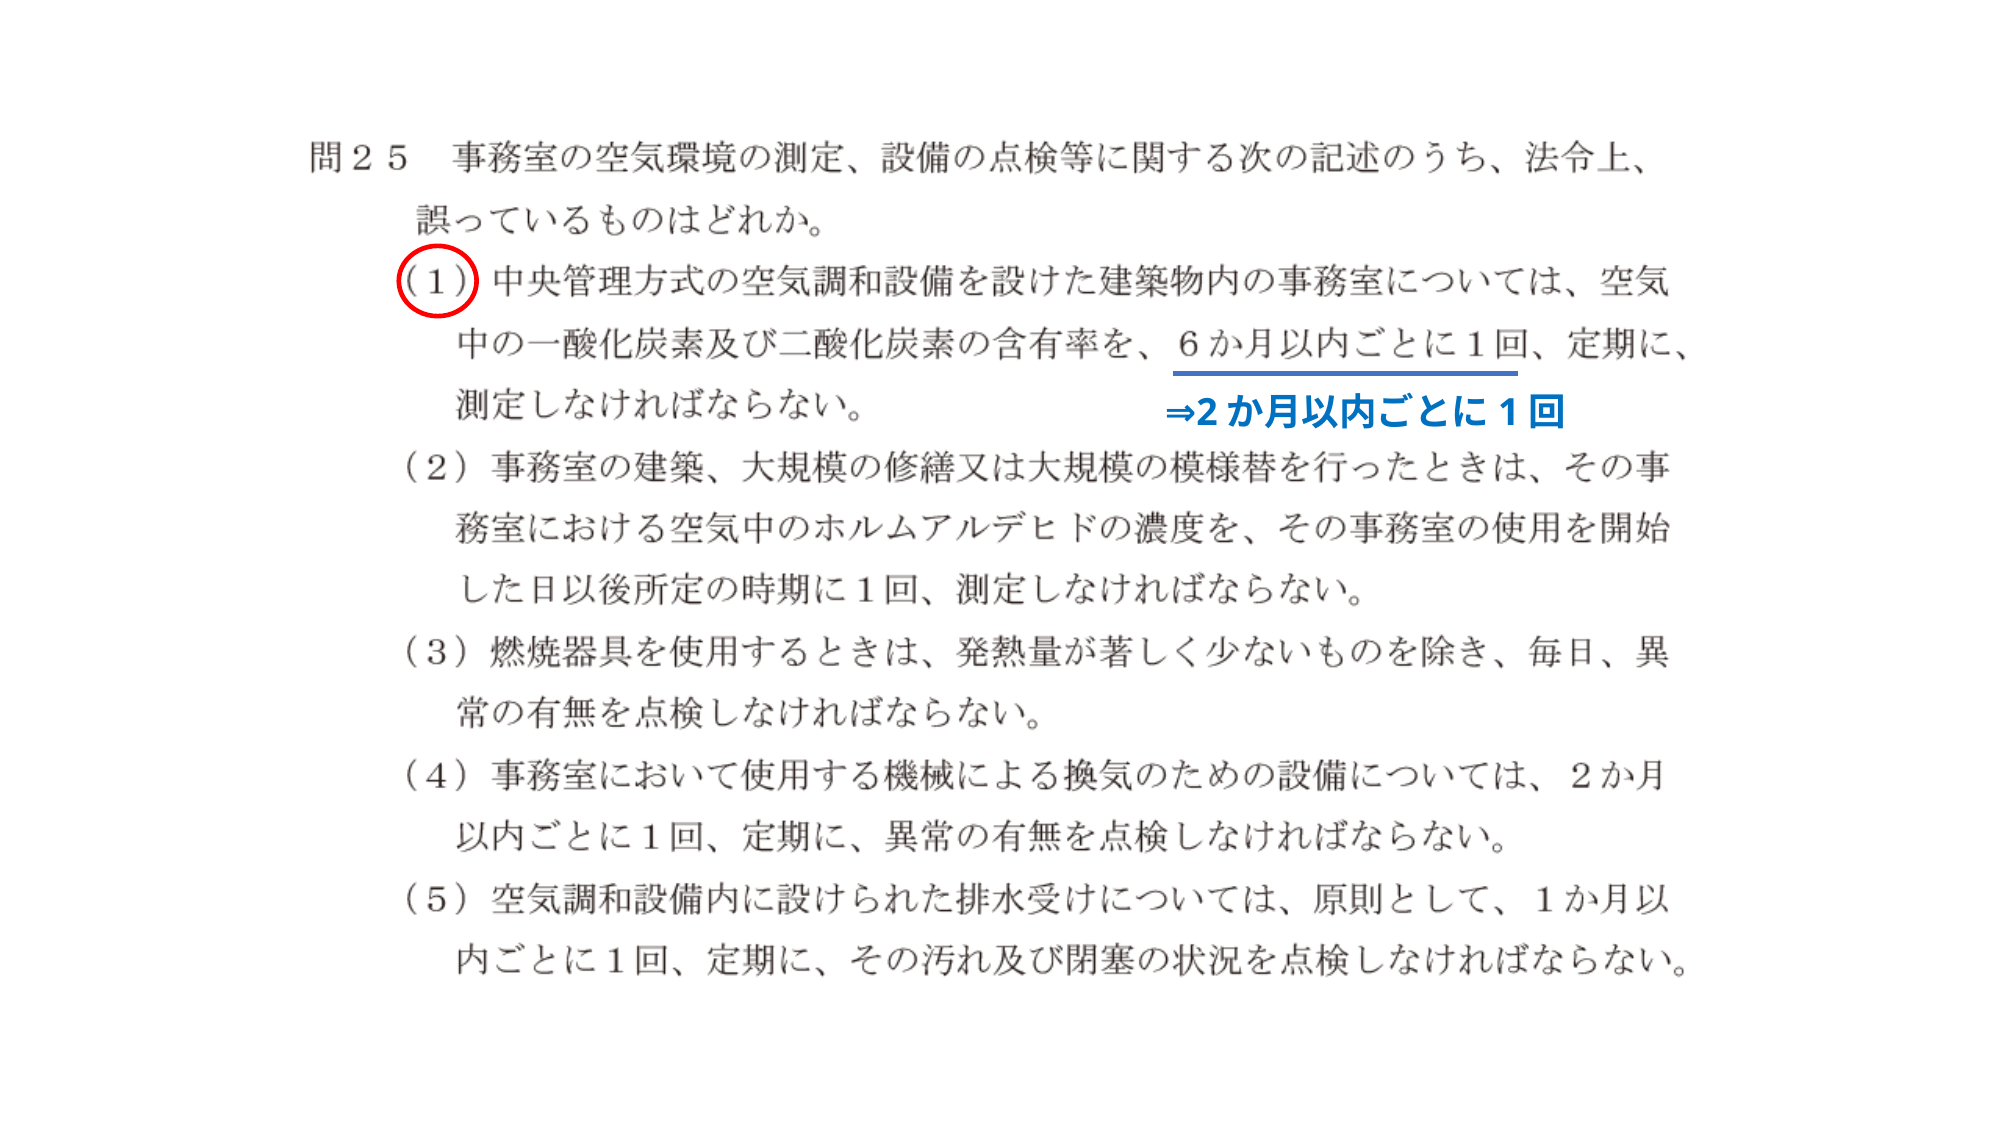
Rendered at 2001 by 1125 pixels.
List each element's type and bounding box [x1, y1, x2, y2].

picture [295, 131, 1704, 994]
